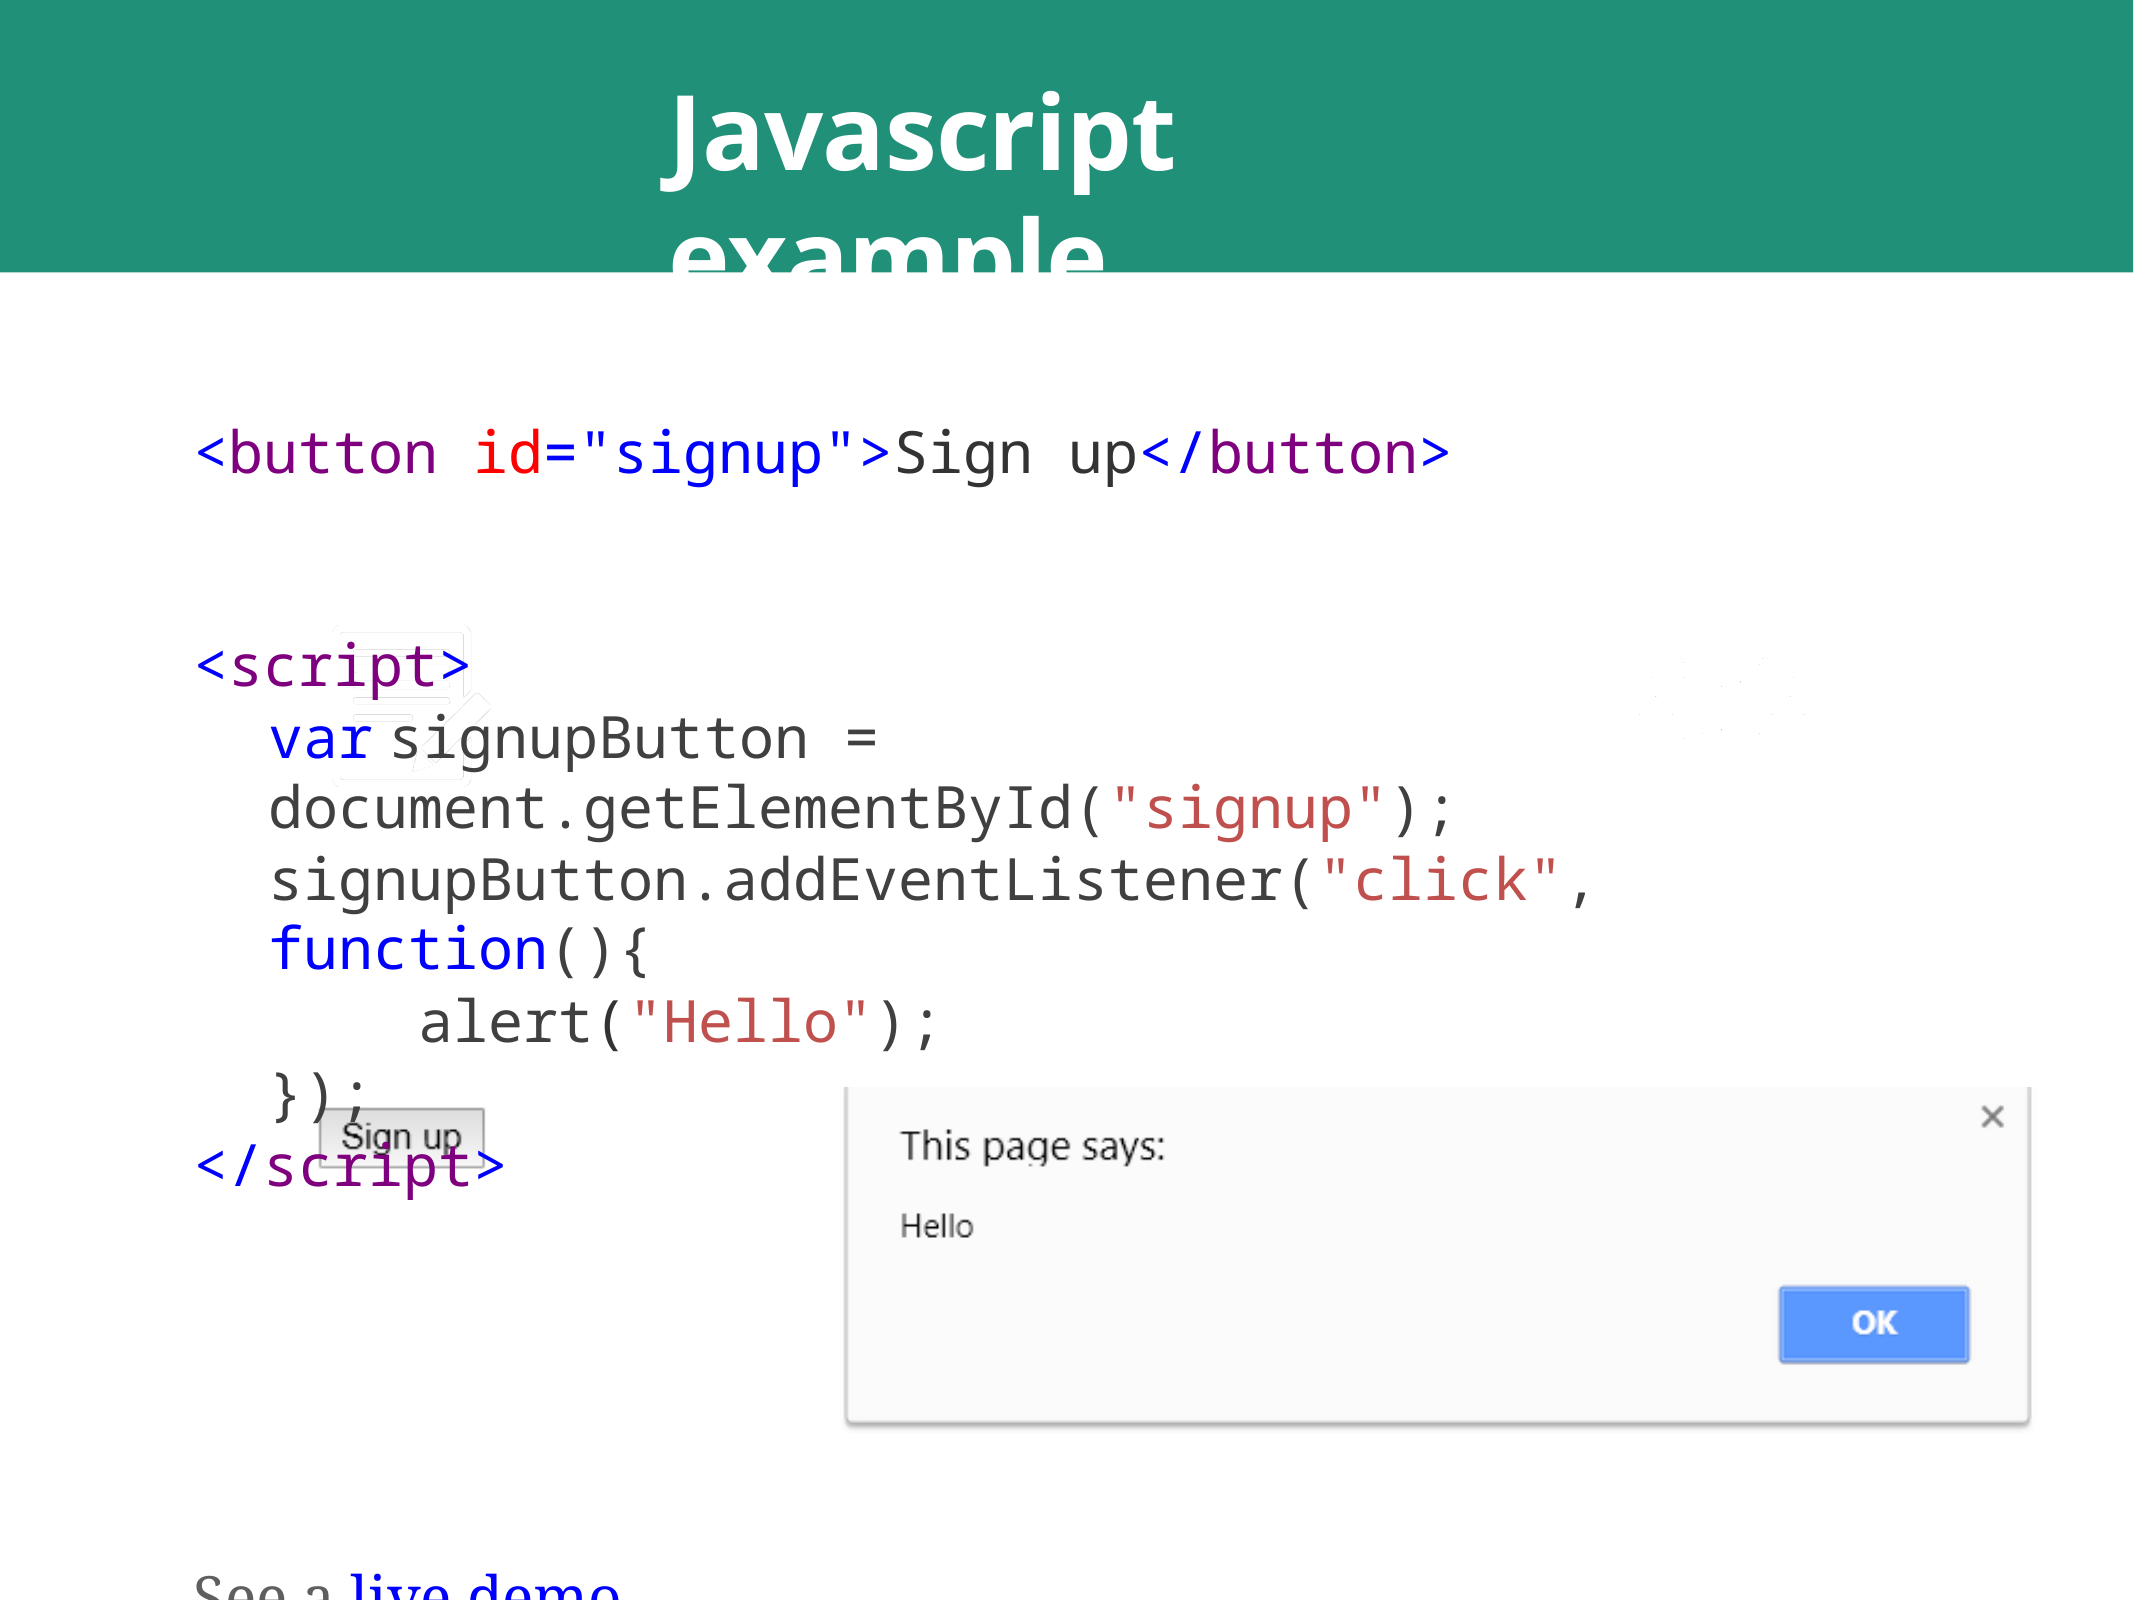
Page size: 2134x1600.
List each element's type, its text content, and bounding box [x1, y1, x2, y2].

picture [311, 1087, 2060, 1462]
text_box <button id="signup">Sign up</button> <script> var signupButton = document.getElementById("signup"); signupButton.addEventListener("click", function(){ alert("Hello"); }); </script> See a live demo [191, 415, 2134, 1600]
text_box [0, 0, 2134, 273]
title Javascript example [666, 66, 1465, 334]
